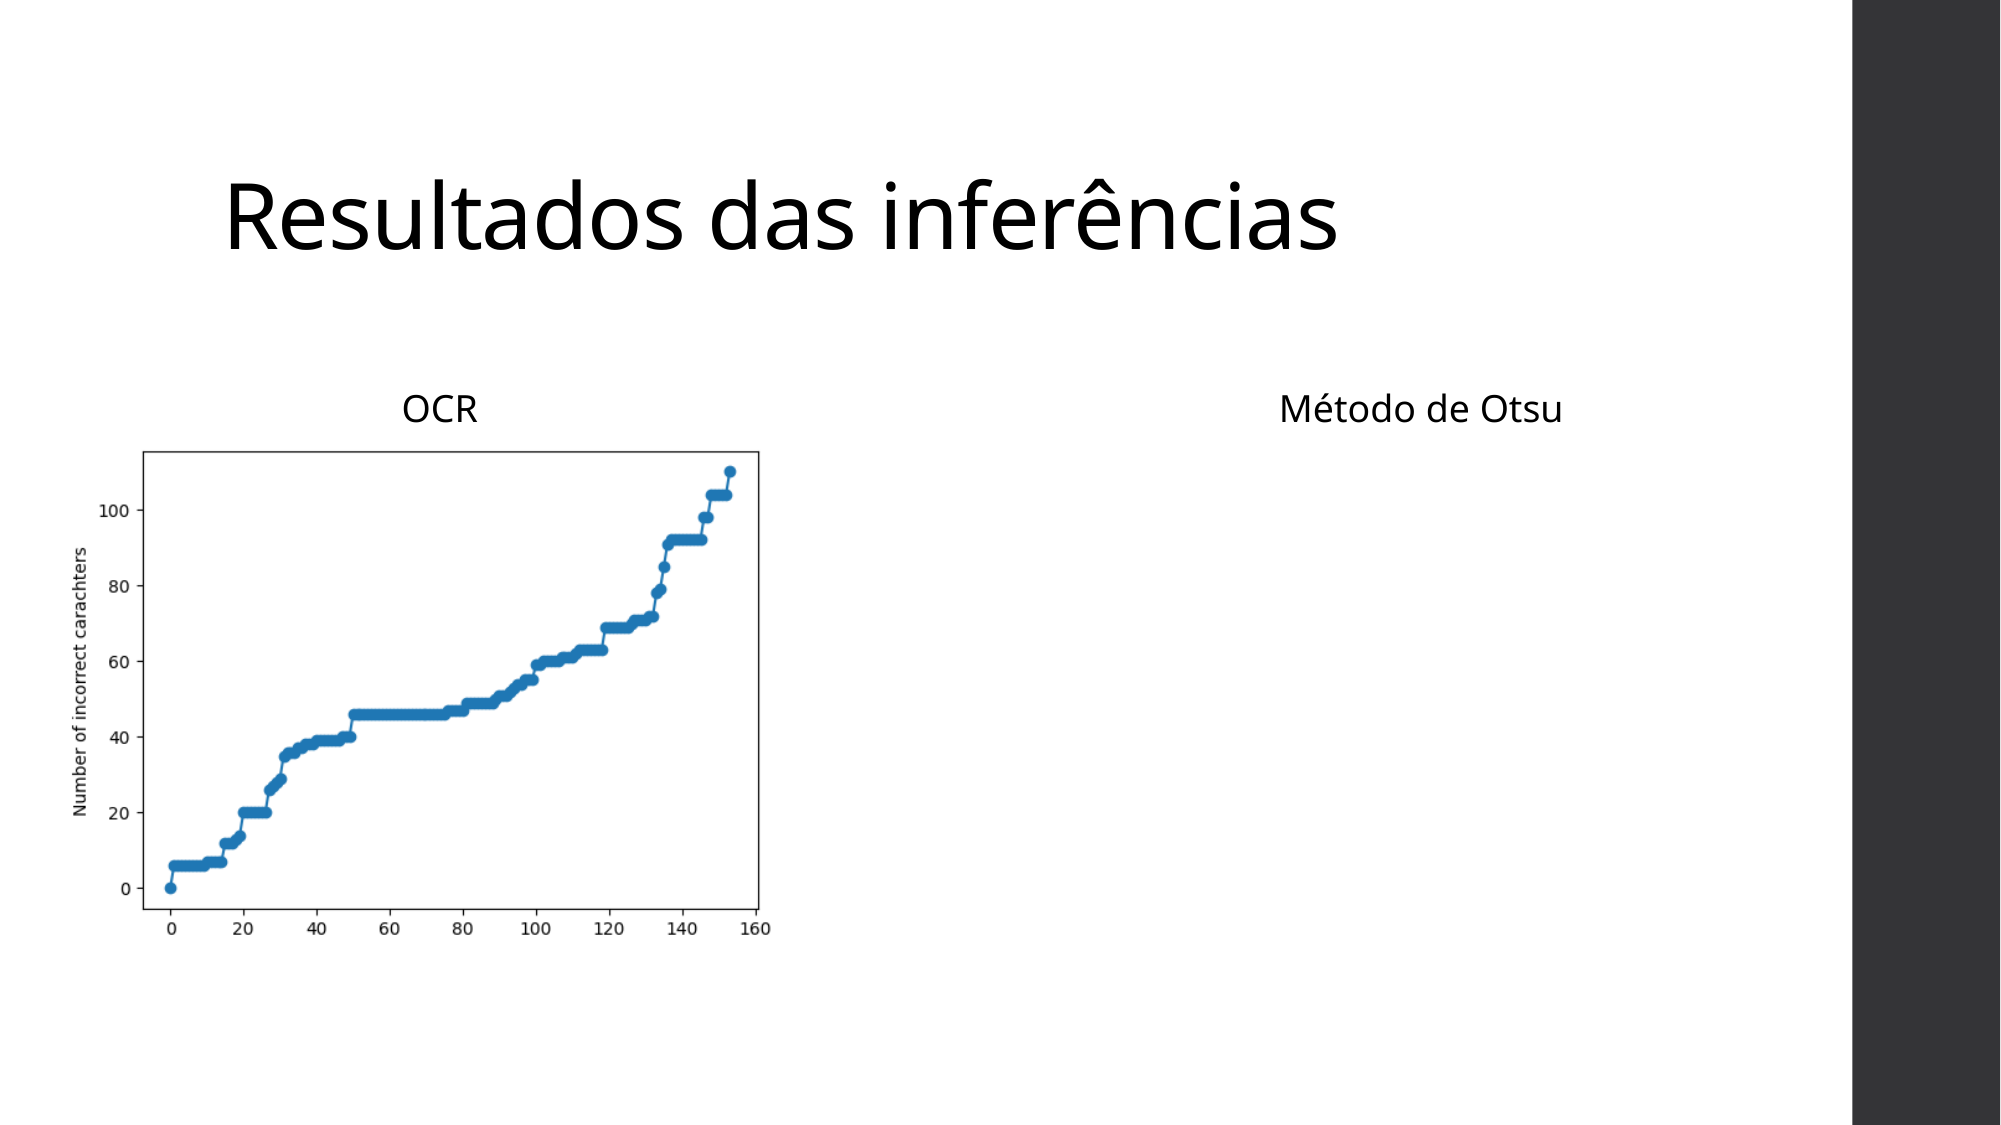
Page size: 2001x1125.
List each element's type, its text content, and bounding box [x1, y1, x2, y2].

text_box Método de Otsu [1173, 378, 1670, 438]
picture [61, 438, 783, 951]
title Resultados das inferências [206, 60, 1797, 278]
text_box OCR [191, 378, 689, 434]
